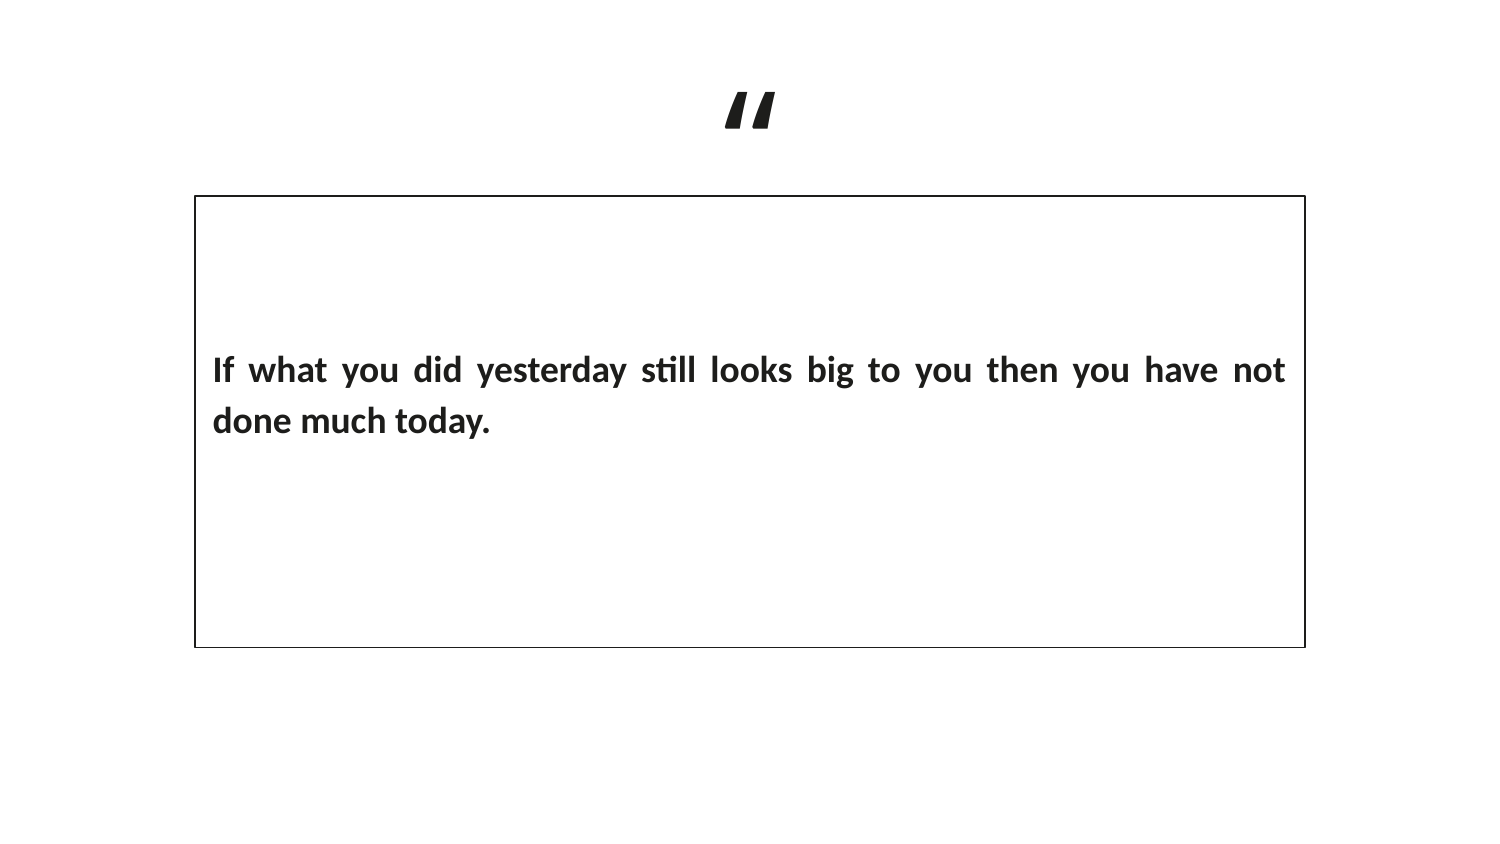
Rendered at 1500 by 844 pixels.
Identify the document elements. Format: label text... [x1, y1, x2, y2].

list If what you did yesterday still looks big to you then you have not done much today. [197, 400, 1303, 535]
